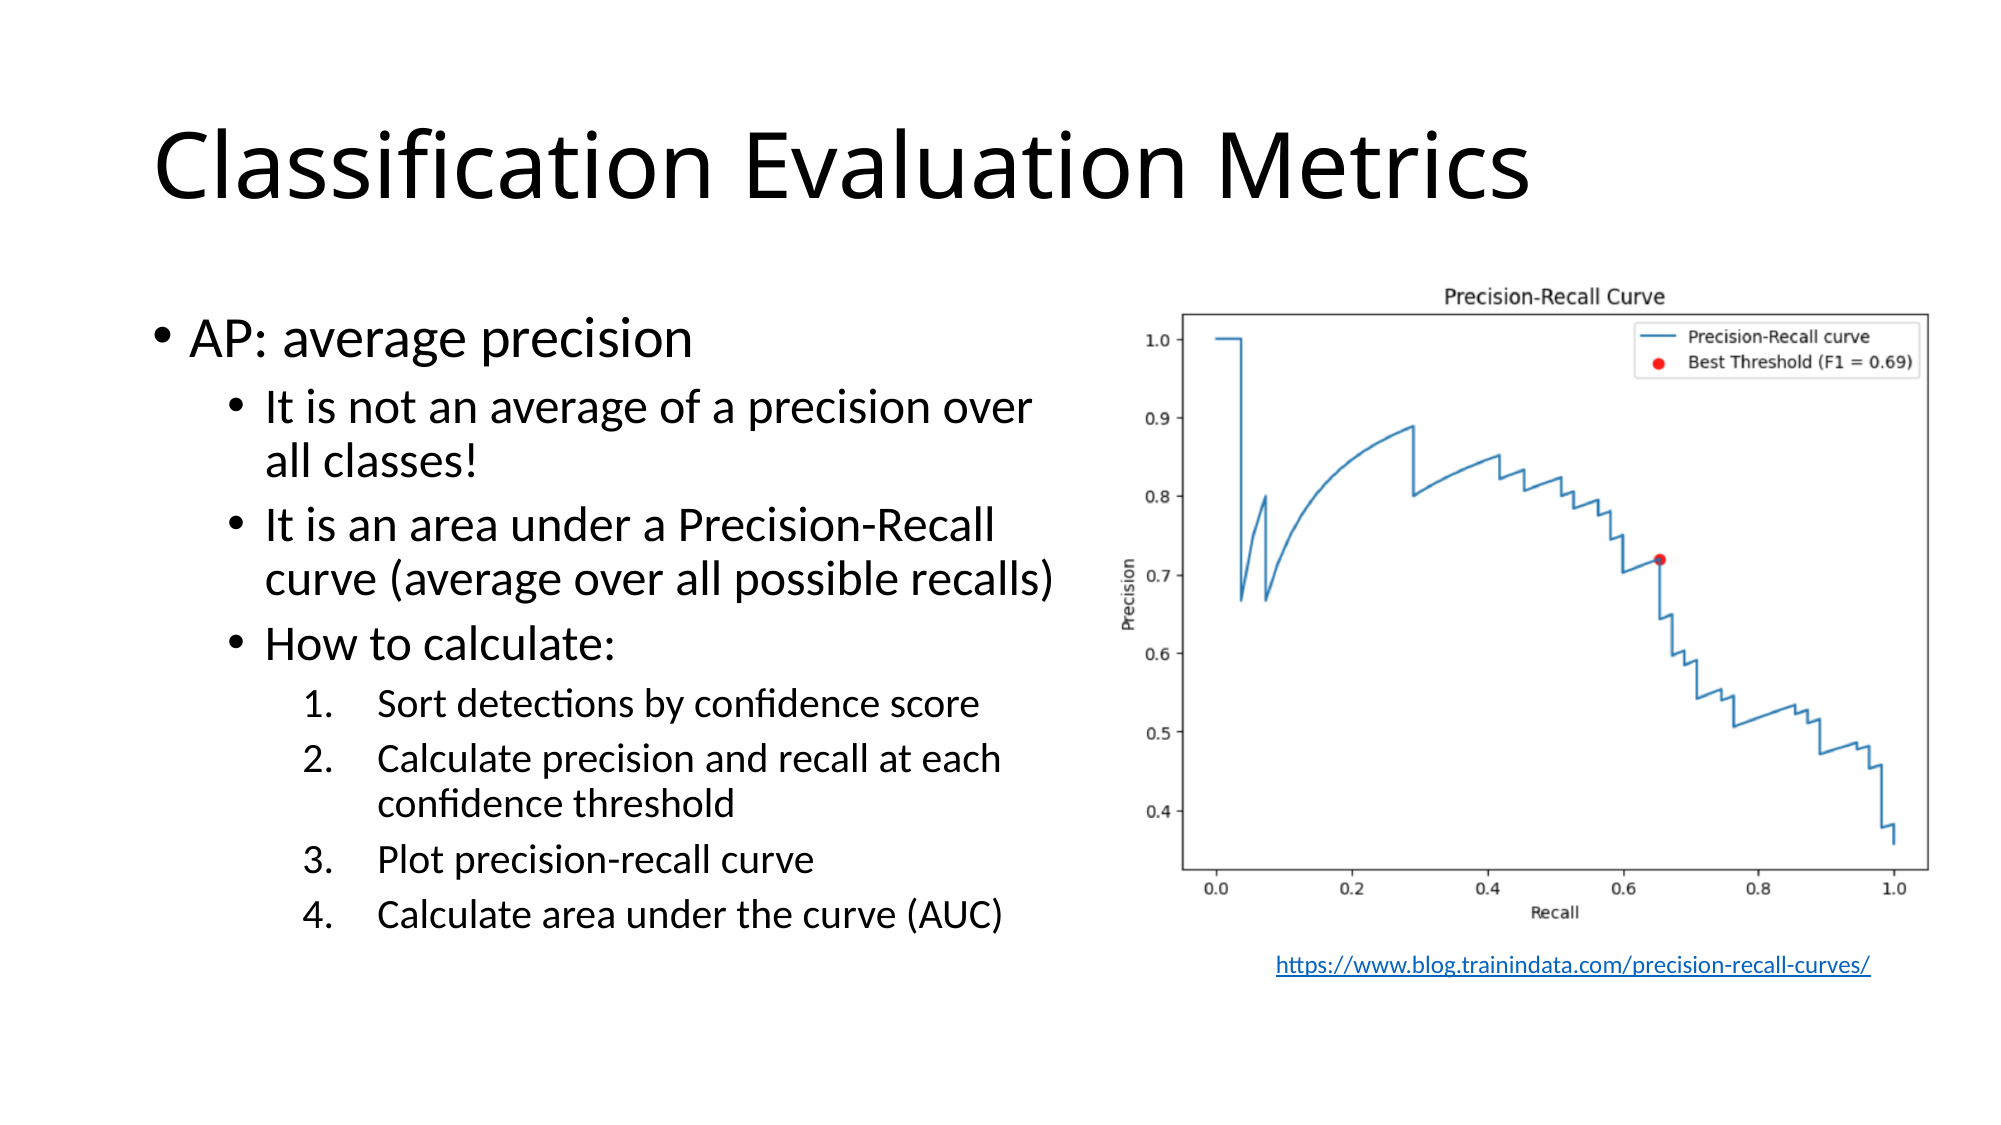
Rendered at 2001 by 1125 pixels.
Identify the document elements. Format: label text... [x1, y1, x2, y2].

list AP: average precision It is not an average of a precision over all classes! It is an area under a Precision-Recall curve (average over all possible recalls) How to calculate: Sort detections by confidence score Calculate precision and recall at each confidence threshold Plot precision-recall curve Calculate area under the curve (AUC) [137, 299, 1104, 1014]
title Classification Evaluation Metrics [137, 59, 1863, 278]
text_box https://www.blog.trainindata.com/precision-recall-curves/ [1261, 940, 1887, 986]
picture [1103, 277, 1950, 937]
